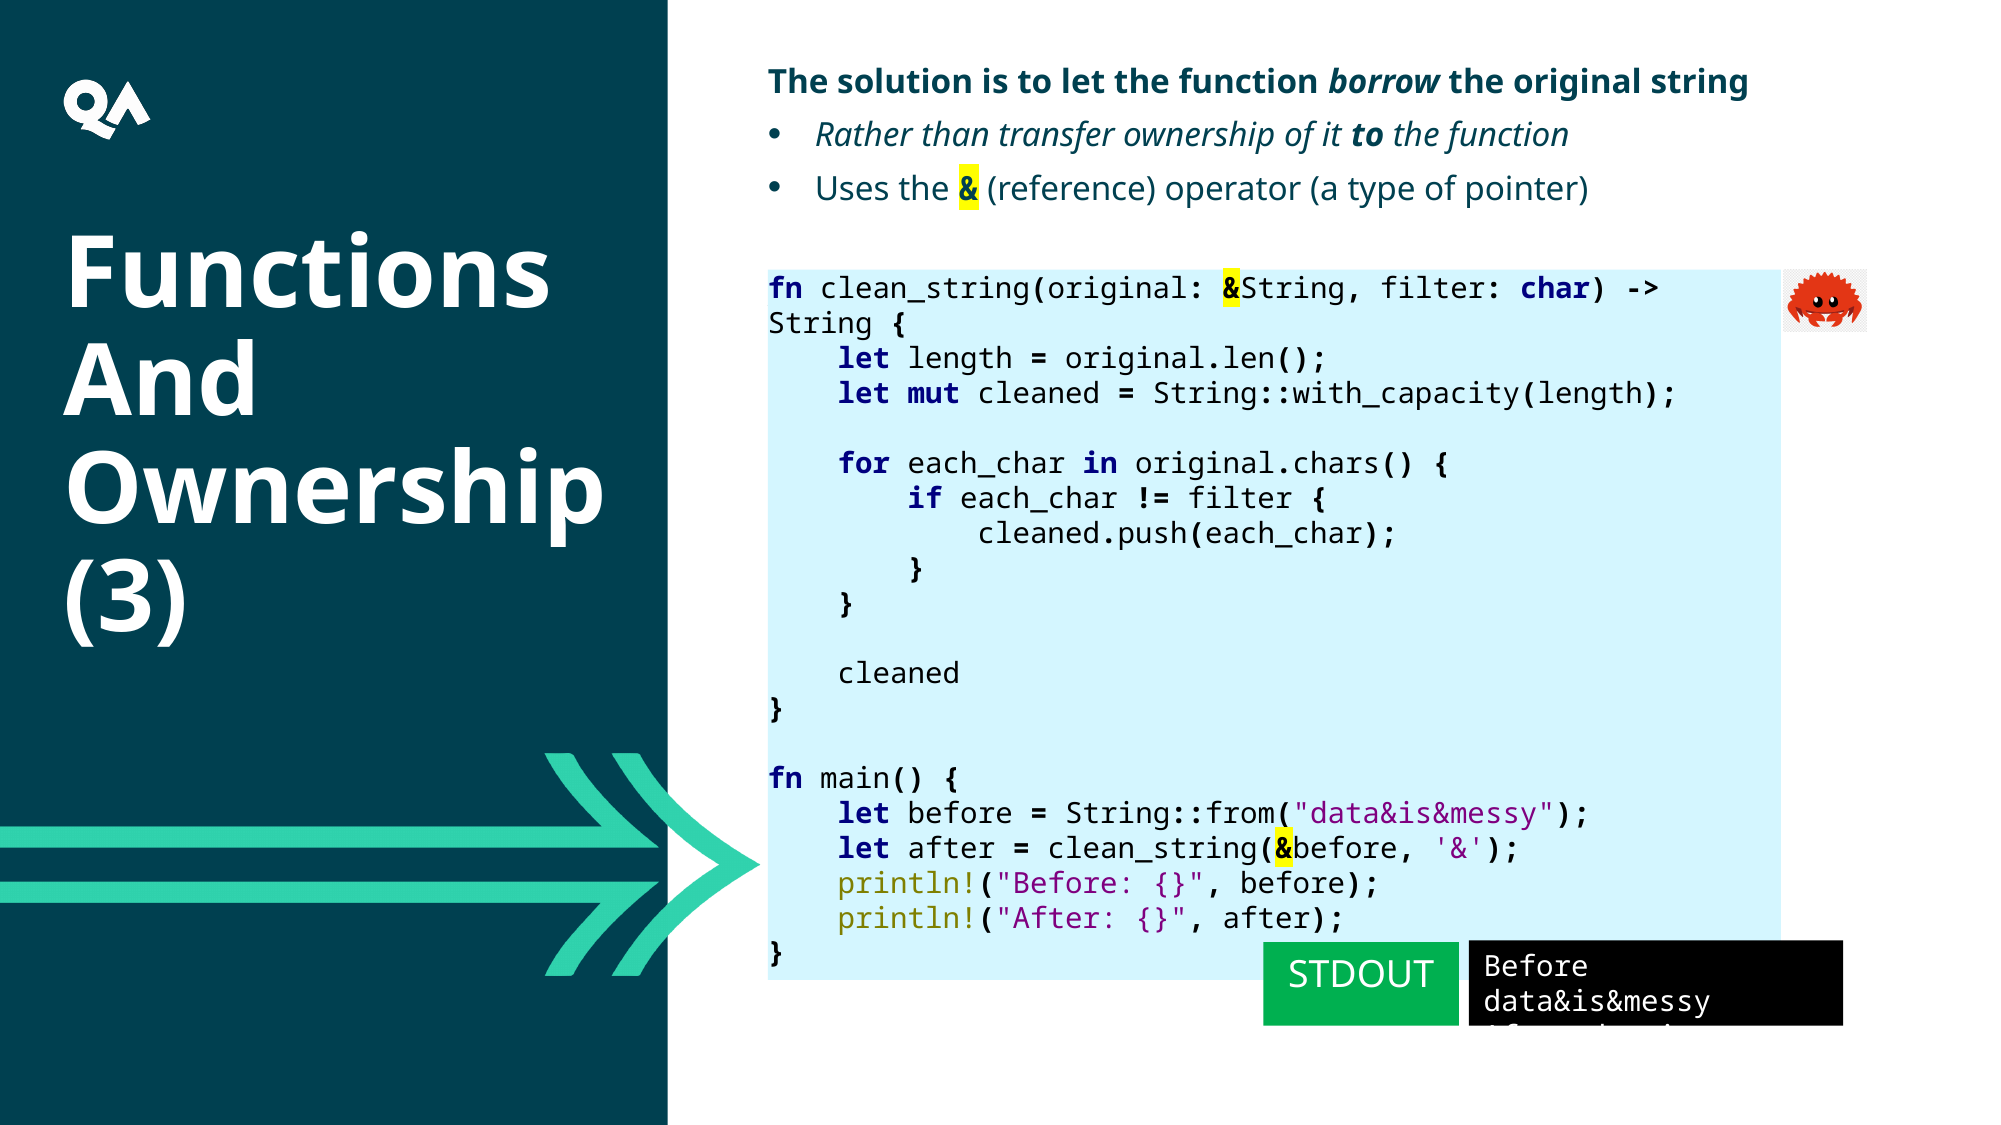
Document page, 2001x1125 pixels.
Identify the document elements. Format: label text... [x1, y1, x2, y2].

picture [64, 80, 114, 139]
picture [0, 754, 657, 847]
list The solution is to let the function borrow the original string Rather than transfer ownership of it to the function Uses the & (reference) operator (a type of pointer) A Rust function seems like a sensible idea: [767, 59, 1937, 732]
text_box Before data&is&messy After dataismessy [1468, 940, 1844, 1026]
picture [613, 727, 775, 995]
picture [107, 83, 149, 124]
picture [0, 882, 657, 975]
text_box fn clean_string(original: &String, filter: char) -> String { let length = original.len(); let mut cleaned = String::with_capacity(length); for each_char in original.chars() { if each_char != filter { cleaned.push(each_char); } } cleaned } fn main() { let before = String::from("data&is&messy"); let after = clean_string(&before, '&'); println!("Before: {}", before); println!("After: {}", after); } [767, 269, 1781, 980]
list Functions And Ownership (3) [63, 221, 628, 673]
text_box STDOUT [1263, 942, 1459, 1026]
picture [1783, 269, 1867, 332]
